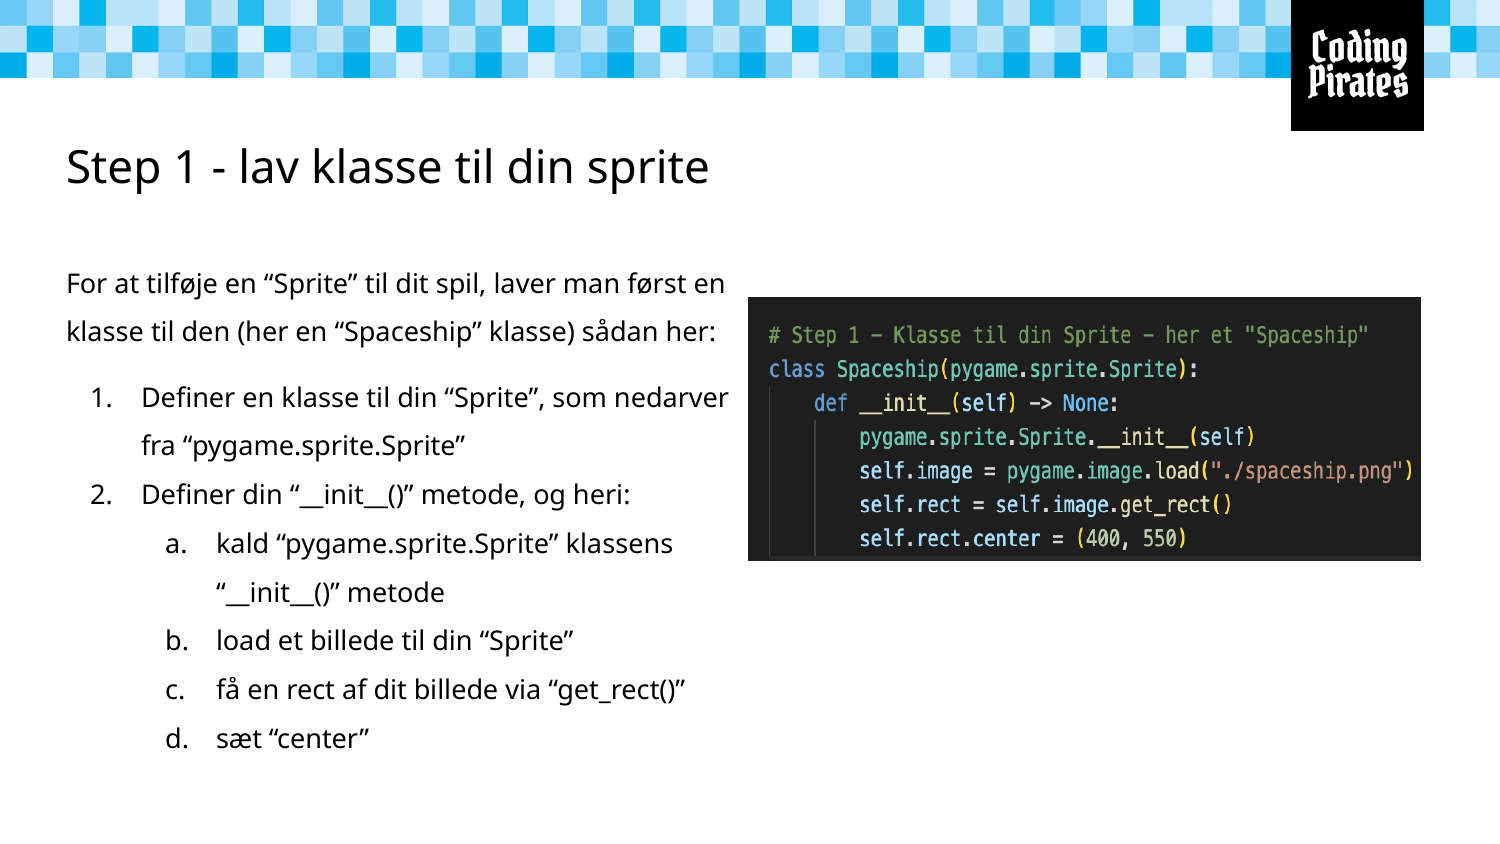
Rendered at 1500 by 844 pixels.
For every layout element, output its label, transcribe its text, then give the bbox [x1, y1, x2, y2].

title Step 1 - lav klasse til din sprite [51, 123, 1388, 217]
picture [748, 297, 1421, 561]
picture [0, 0, 1500, 131]
list For at tilføje en “Sprite” til dit spil, laver man først en klasse til den (her en “Spaceship” klasse) sådan her: Definer en klasse til din “Sprite”, som nedarver fra “pygame.sprite.Sprite” Definer din “__init__()” metode, og heri: kald “pygame.sprite.Sprite” klassens “__init__()” metode load et billede til din “Sprite” få en rect af dit billede via “get_rect()” sæt “center” [51, 234, 749, 800]
